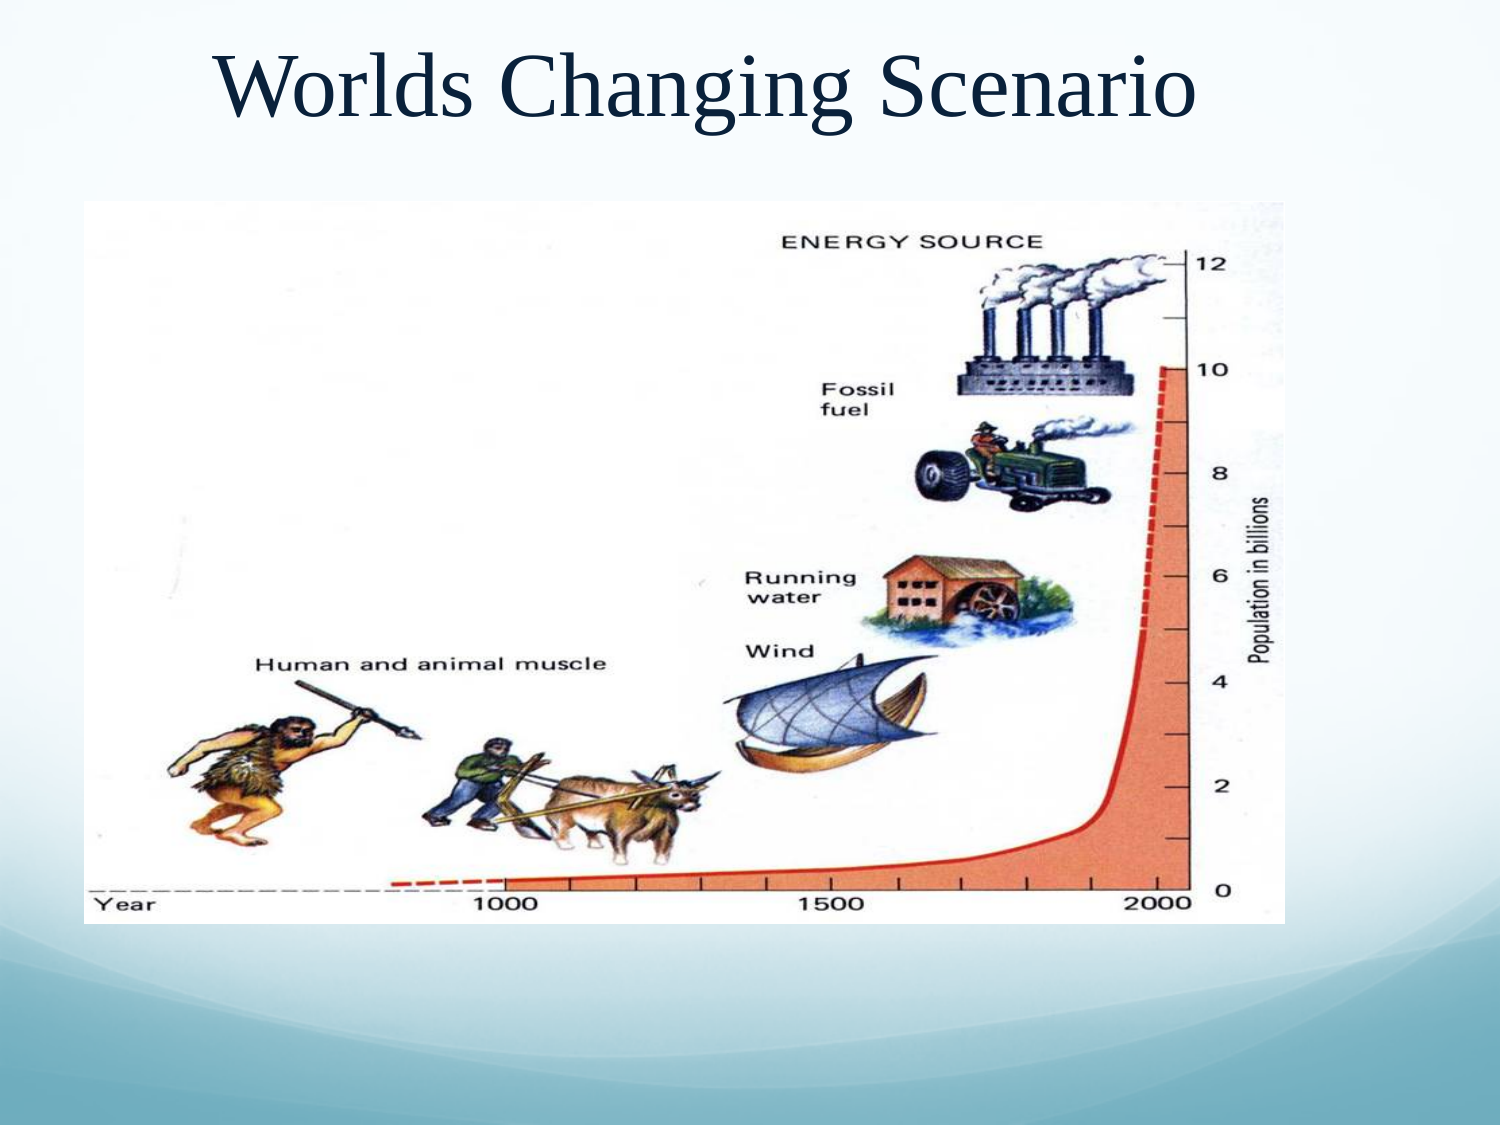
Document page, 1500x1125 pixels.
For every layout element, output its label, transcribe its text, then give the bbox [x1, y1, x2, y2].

text_box Worlds Changing Scenario [60, 10, 1353, 126]
picture [0, 0, 1500, 1125]
